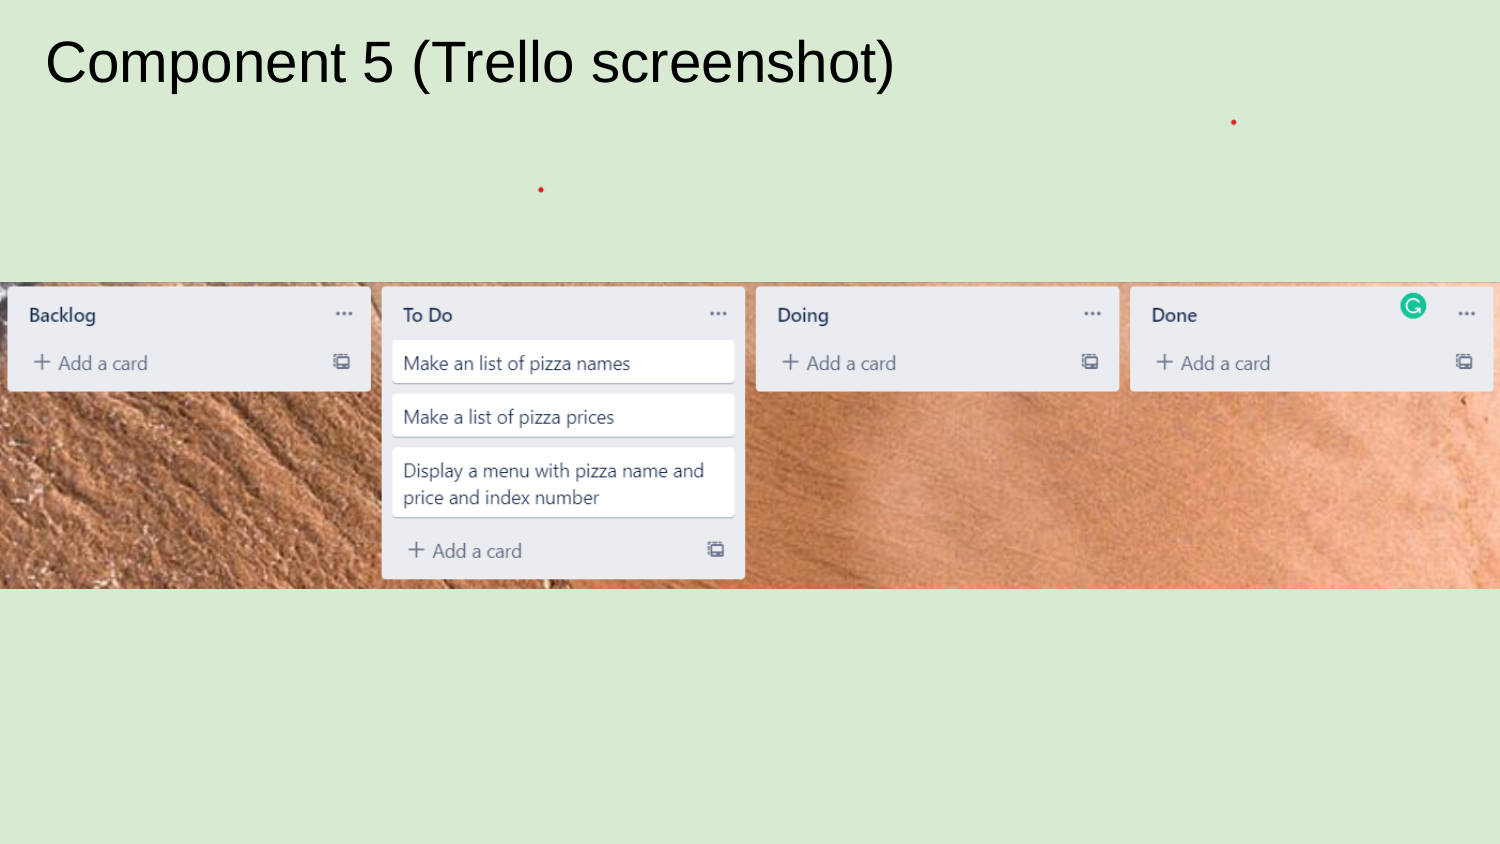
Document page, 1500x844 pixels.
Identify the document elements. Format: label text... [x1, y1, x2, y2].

picture [0, 118, 1500, 589]
title Component 5 (Trello screenshot) [30, 9, 1429, 103]
